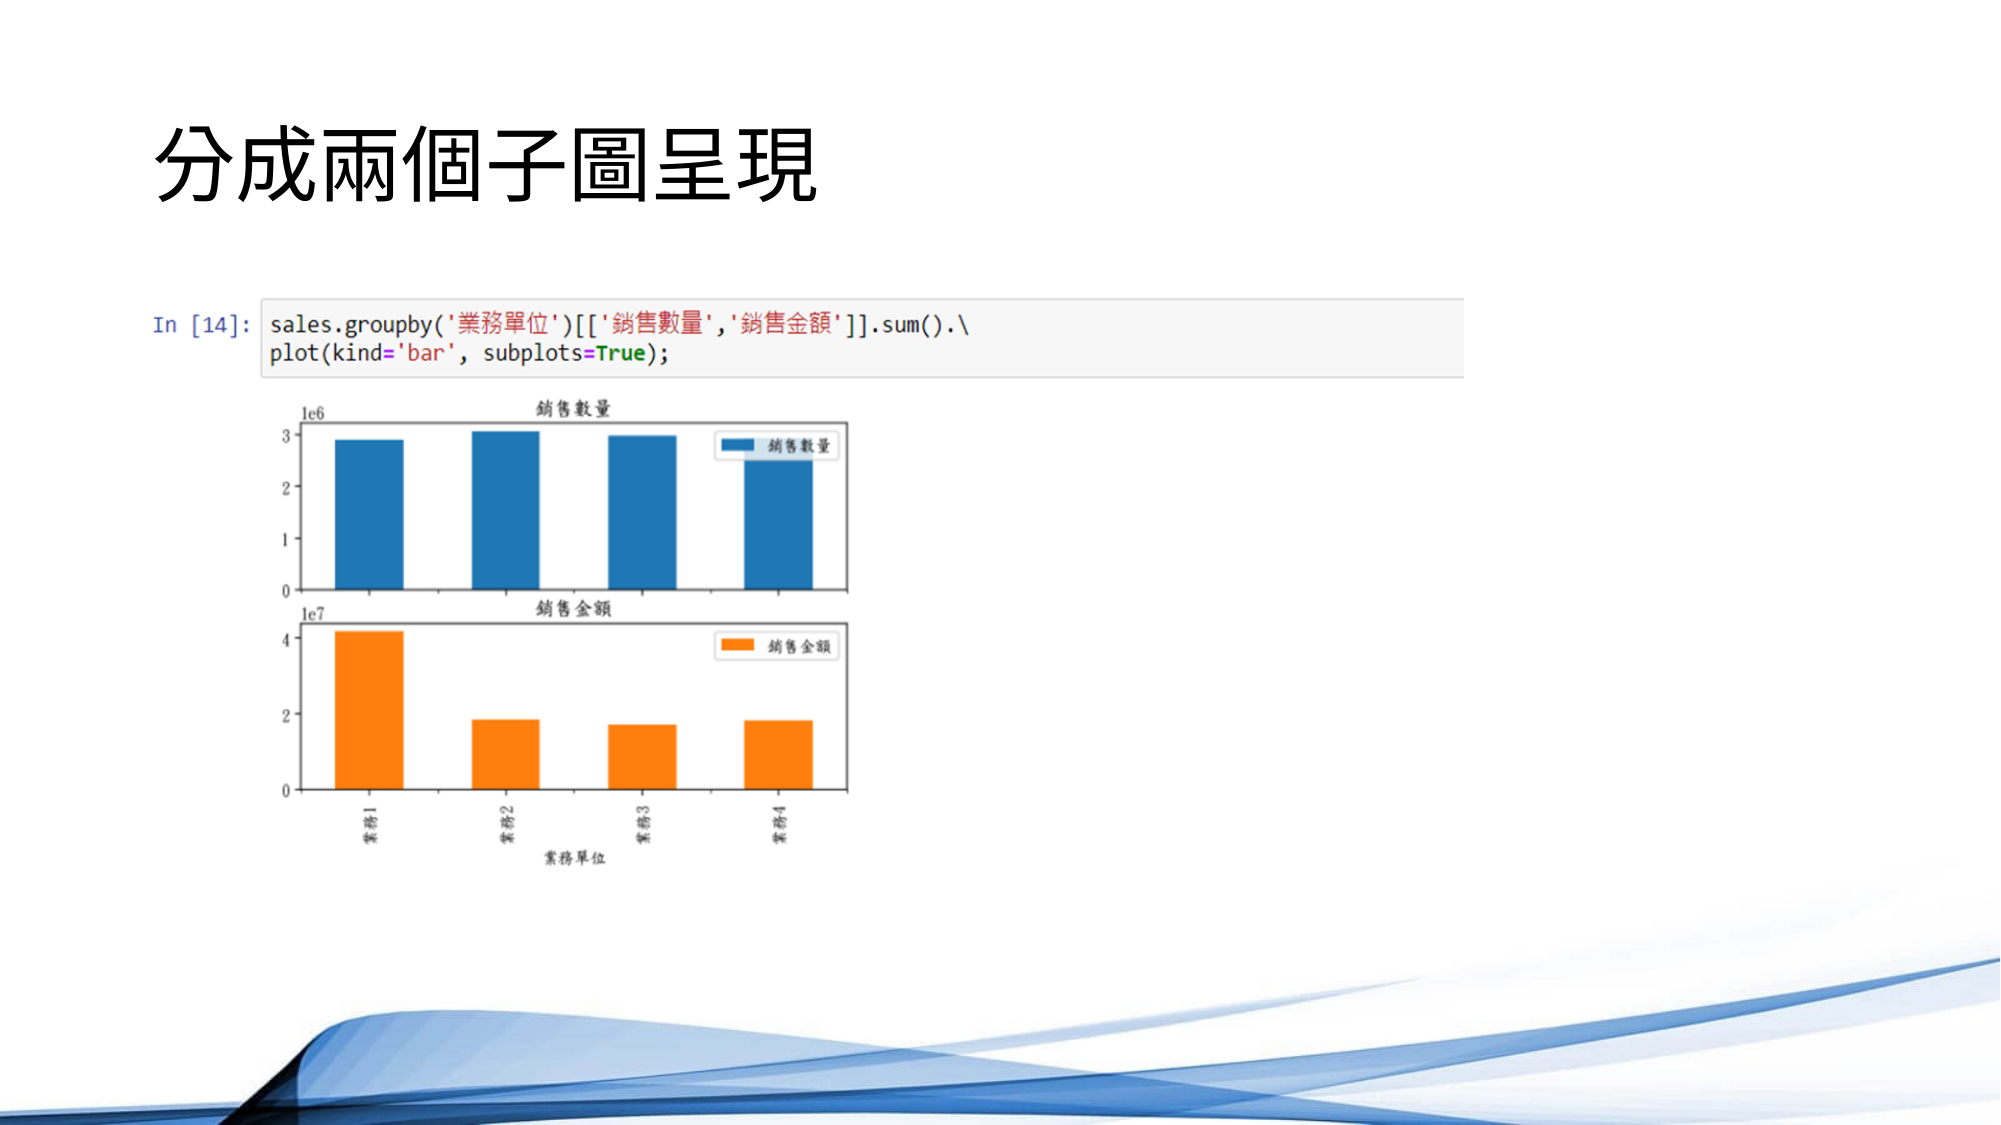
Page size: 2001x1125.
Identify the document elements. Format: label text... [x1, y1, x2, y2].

title 分成兩個子圖呈現 [137, 59, 1863, 278]
picture [0, 0, 2001, 1125]
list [137, 276, 1464, 901]
